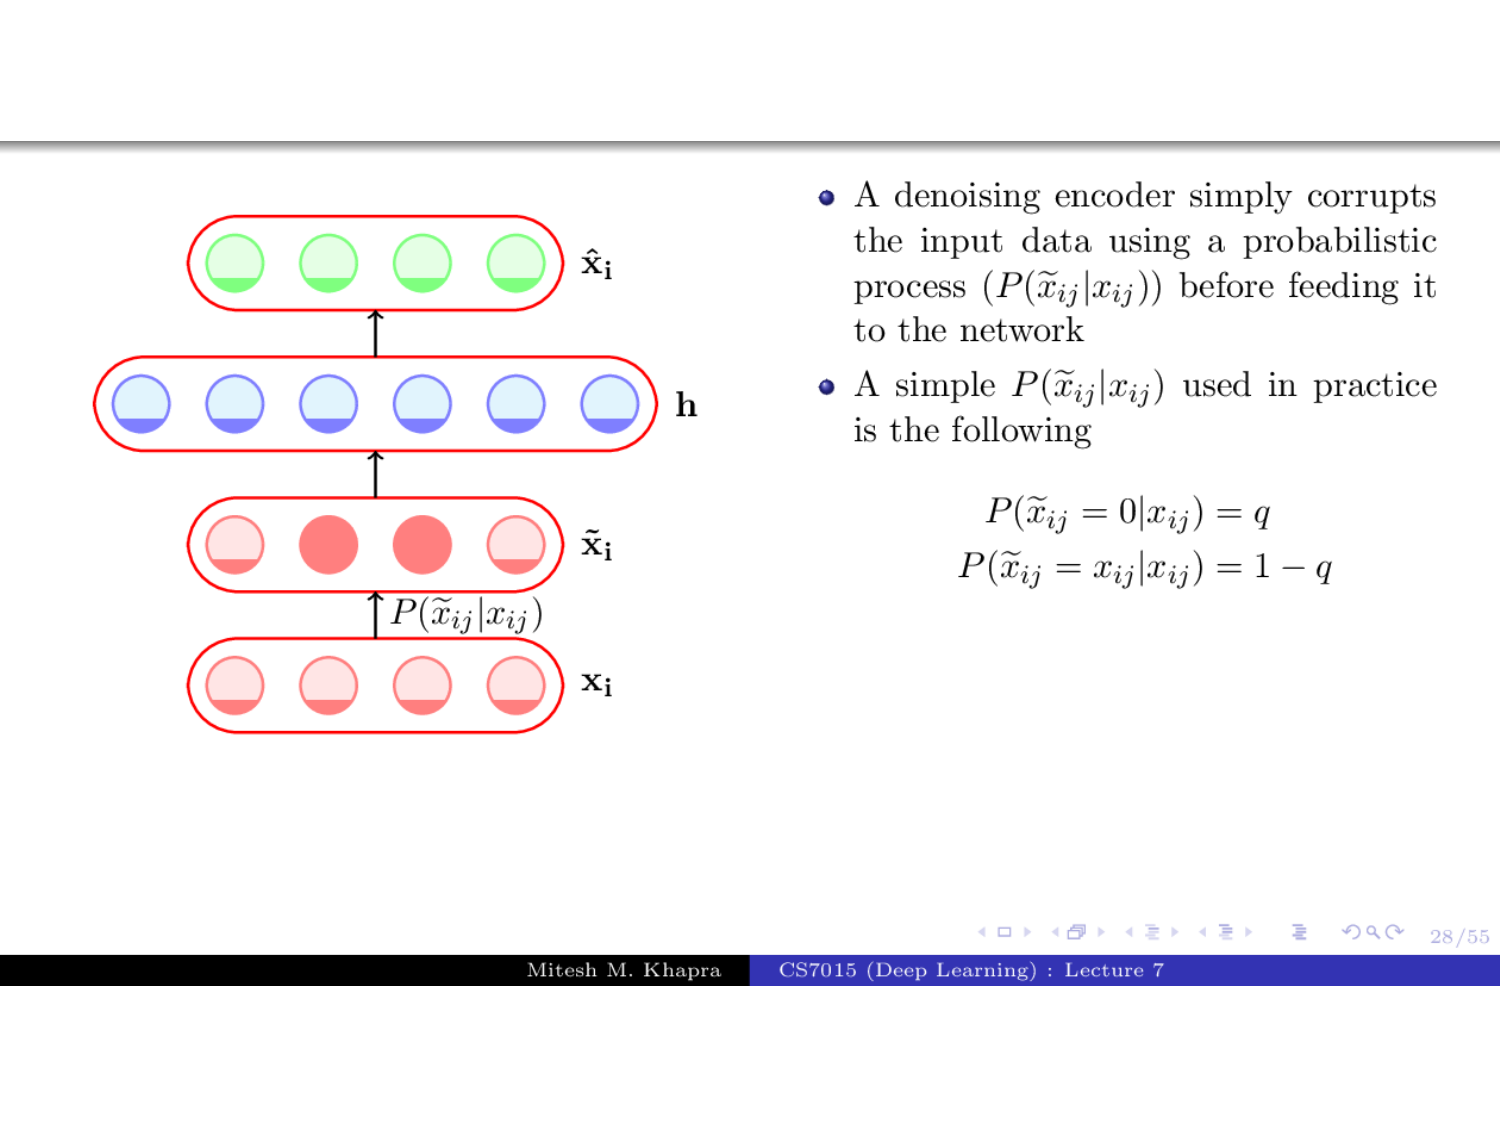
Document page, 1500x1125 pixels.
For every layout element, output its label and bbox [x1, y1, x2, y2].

picture [0, 141, 1500, 986]
